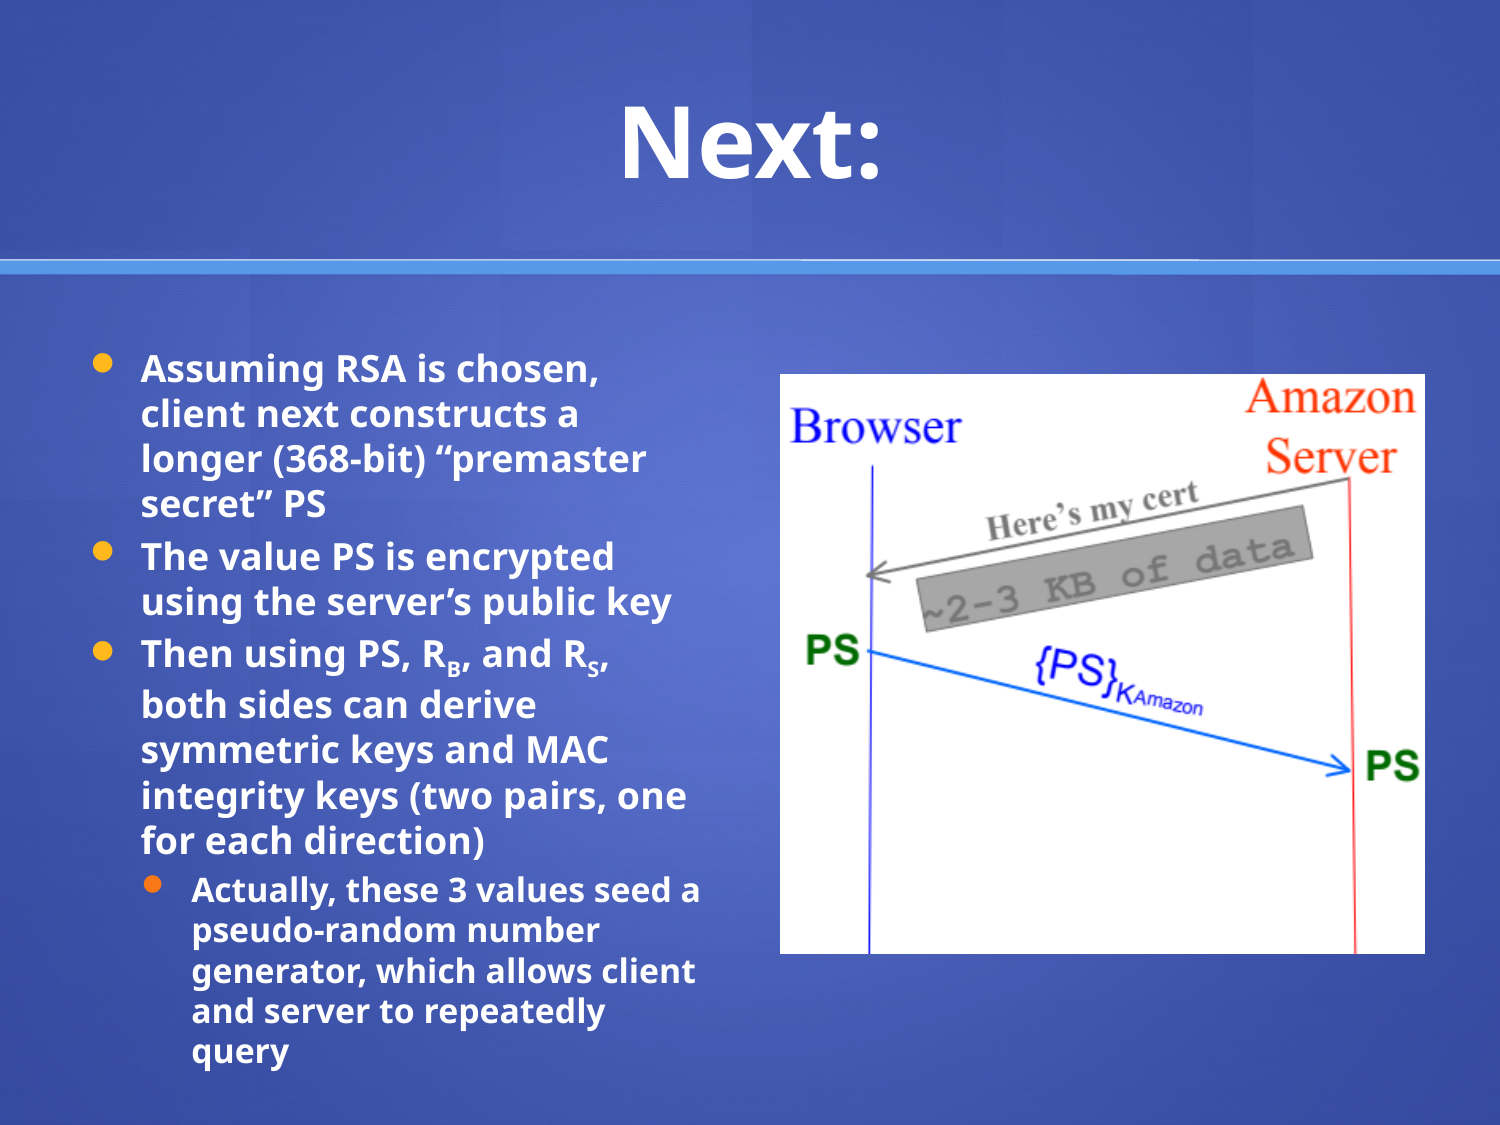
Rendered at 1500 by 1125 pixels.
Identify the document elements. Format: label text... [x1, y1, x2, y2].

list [778, 336, 1426, 992]
list Assuming RSA is chosen, client next constructs a longer (368-bit) “premaster secret” PS The value PS is encrypted using the server’s public key Then using PS, RB, and RS, both sides can derive symmetric keys and MAC integrity keys (two pairs, one for each direction) Actually, these 3 values seed a pseudo-random number generator, which allows client and server to repeatedly query [75, 337, 720, 1083]
title Next: [75, 45, 1425, 233]
